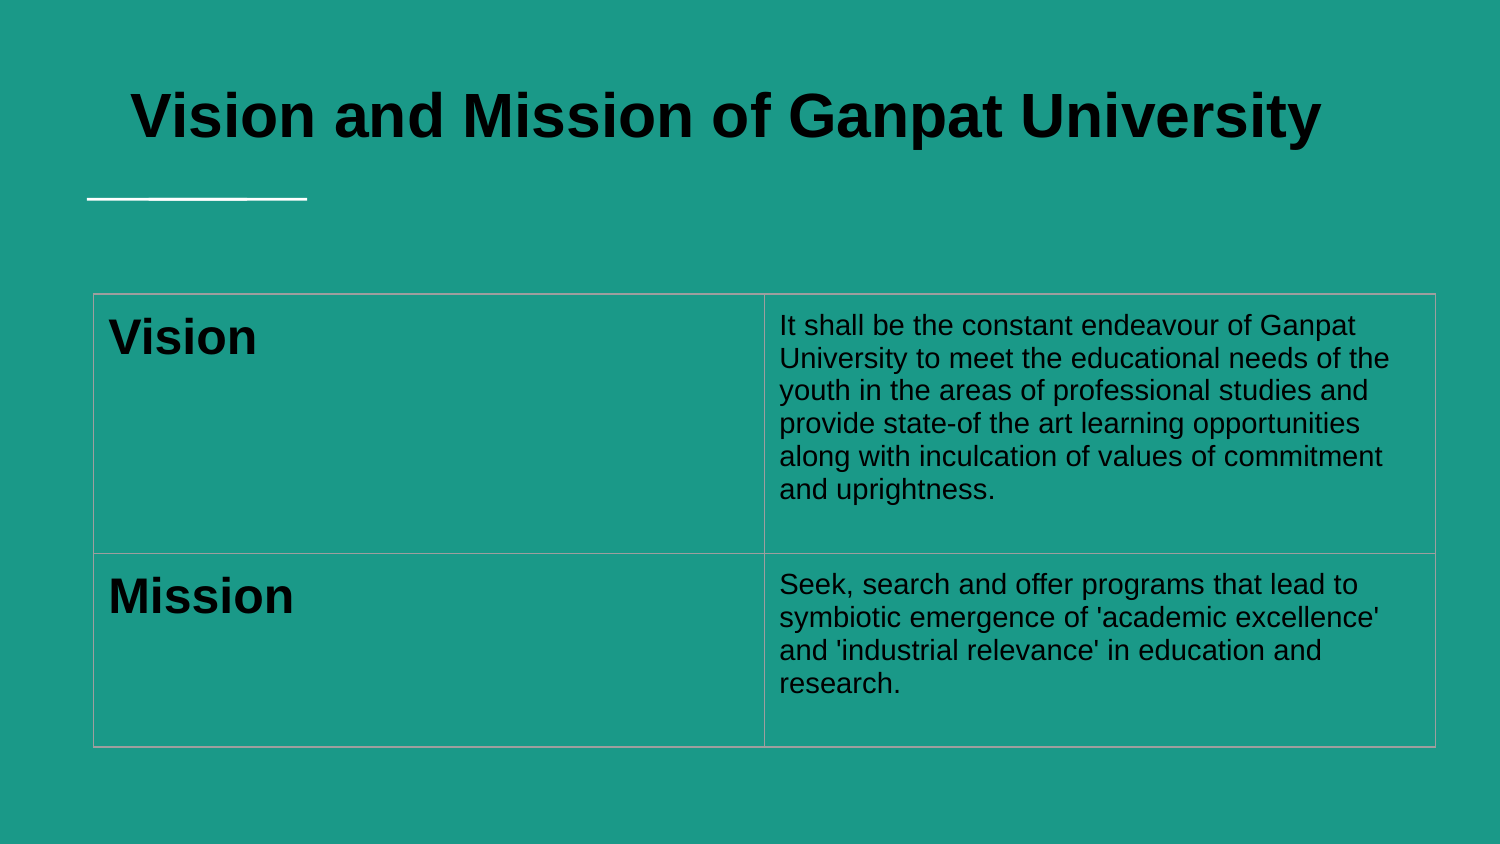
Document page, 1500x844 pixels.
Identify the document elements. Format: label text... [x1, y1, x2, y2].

table_header Vision [94, 295, 764, 553]
table_cell Mission [94, 554, 764, 746]
title Vision and Mission of Ganpat University [40, 59, 1460, 182]
table_header It shall be the constant endeavour of Ganpat University to meet the educational needs of the youth in the areas of professional studies and provide state-of the art learning opportunities along with inculcation of values of commitment and uprightness. [765, 295, 1435, 553]
table_cell Seek, search and offer programs that lead to symbiotic emergence of 'academic excellence' and 'industrial relevance' in education and research. [765, 554, 1435, 746]
